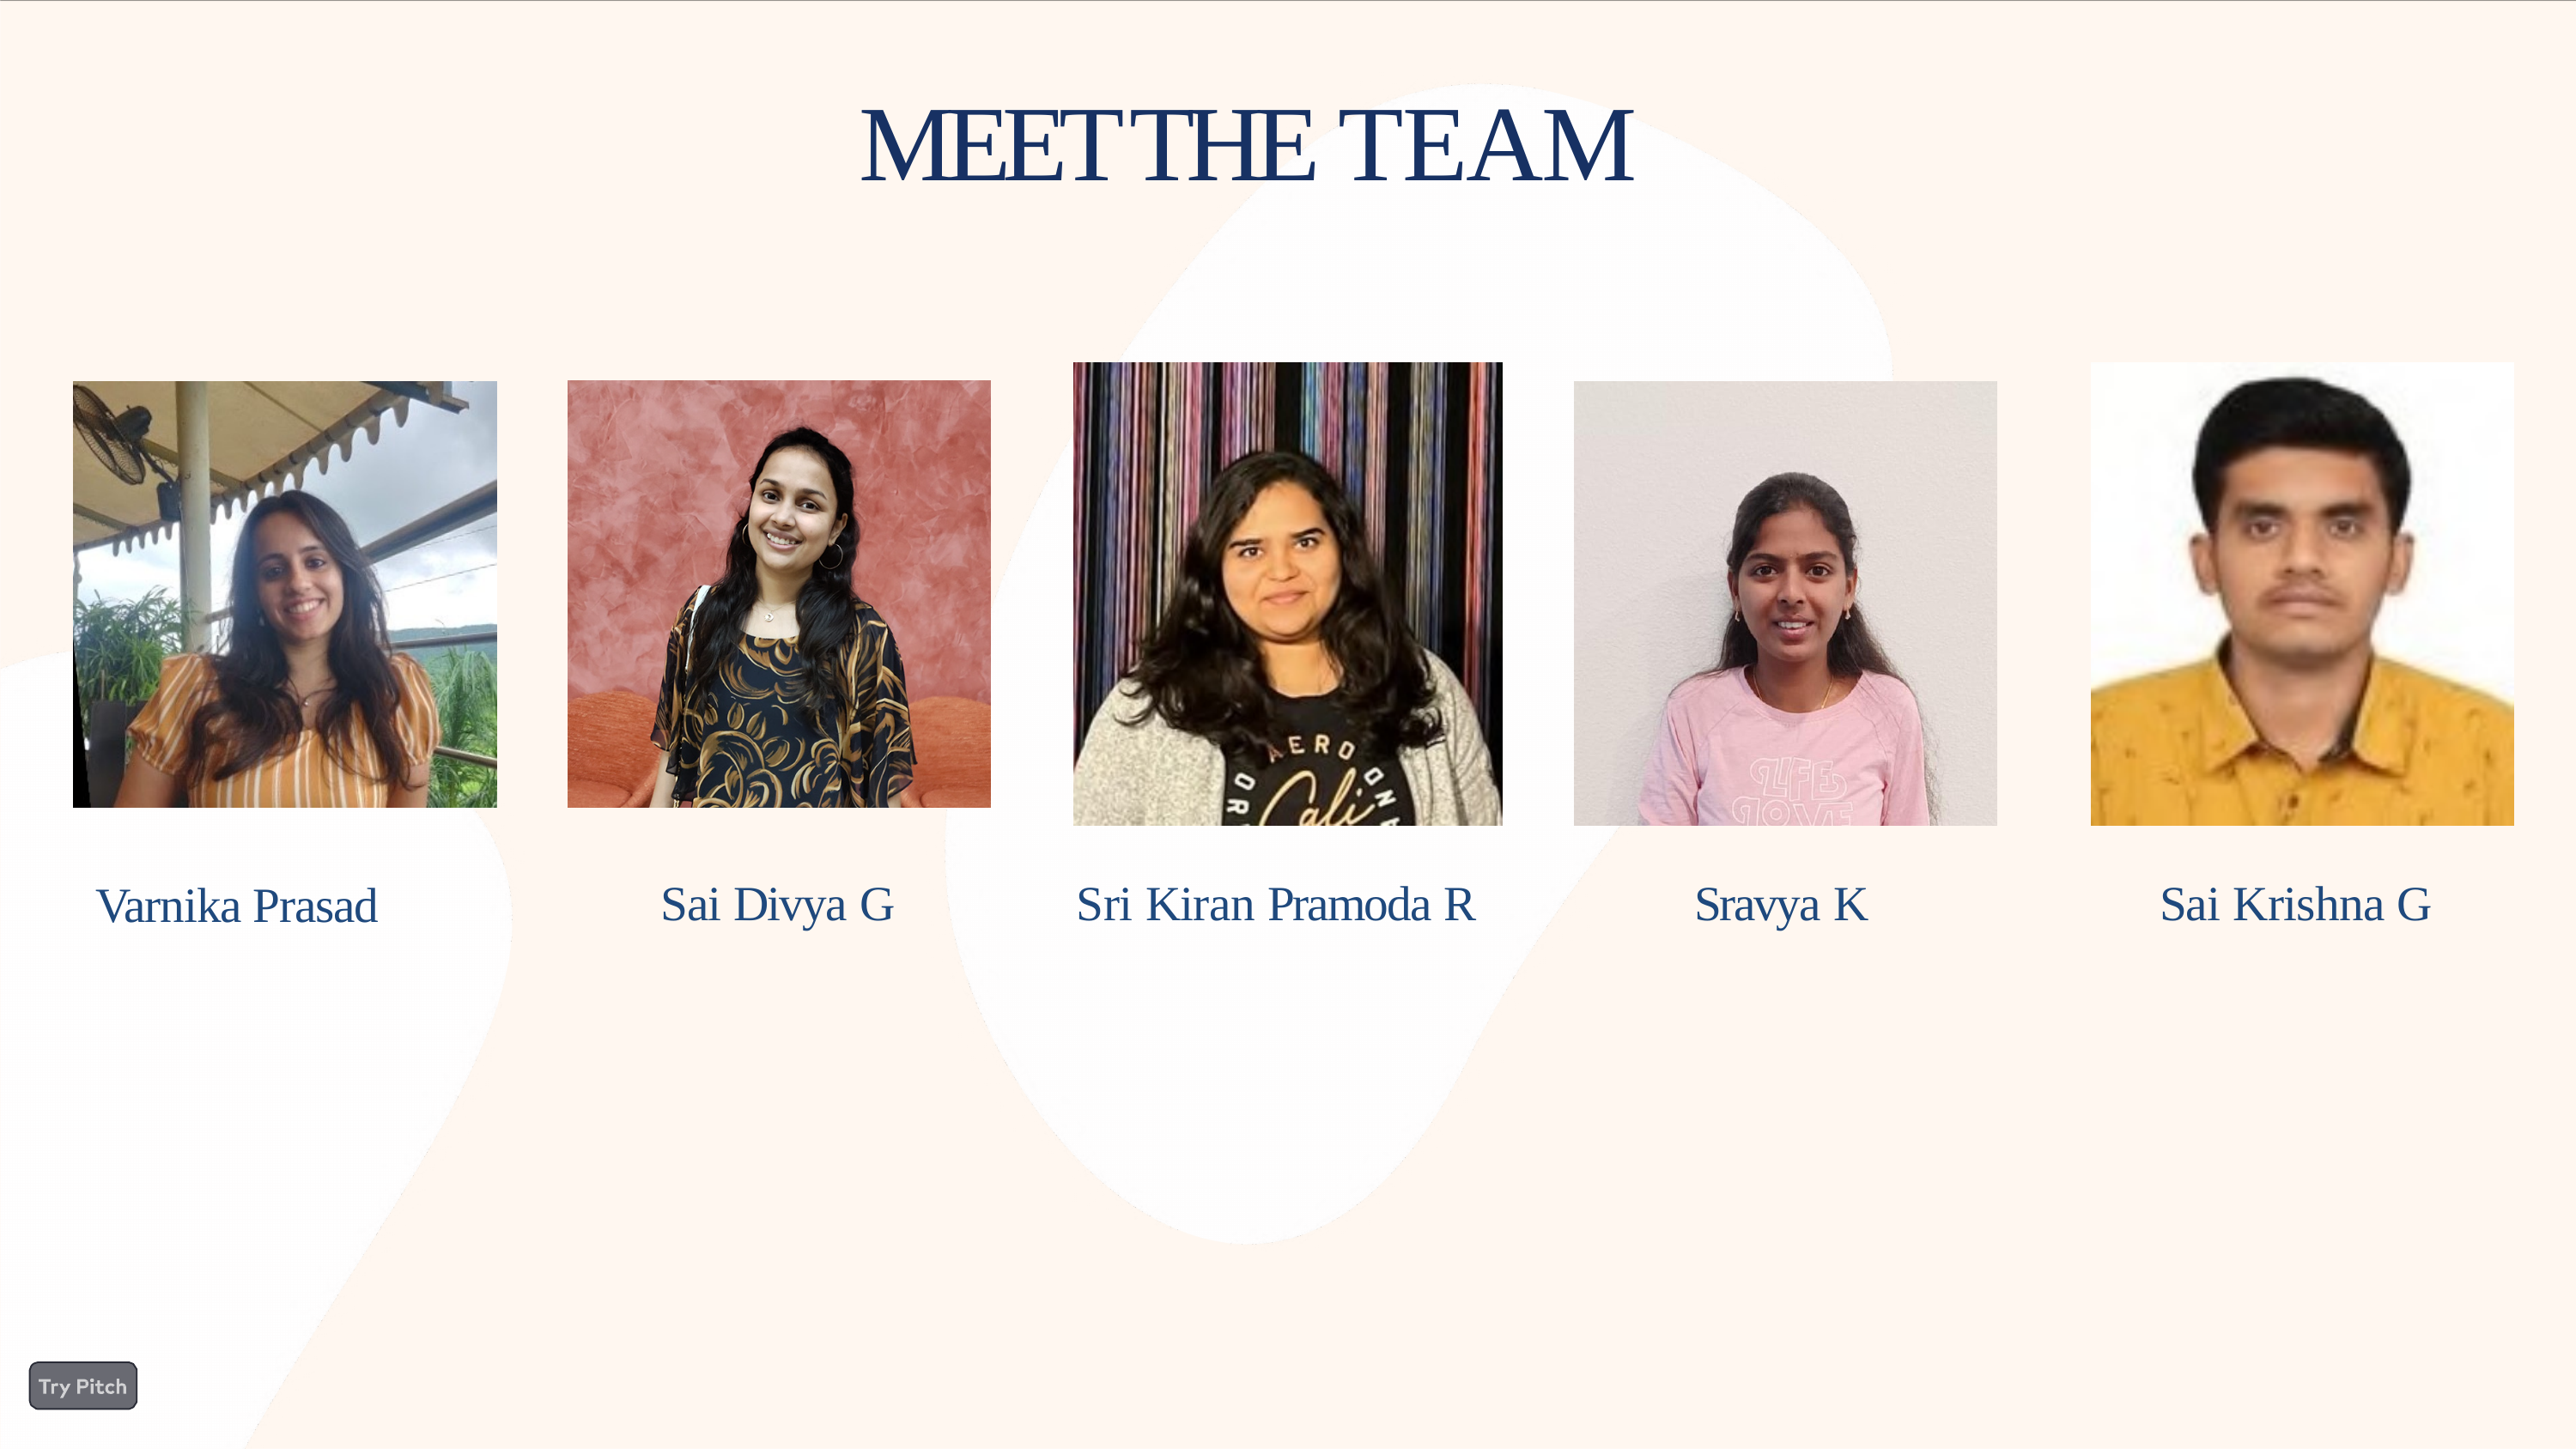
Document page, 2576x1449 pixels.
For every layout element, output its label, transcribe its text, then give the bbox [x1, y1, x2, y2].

text_box Sai Divya G [659, 870, 837, 931]
text_box Sai Krishna G [2158, 870, 2446, 931]
picture [0, 0, 2576, 1449]
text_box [28, 1361, 138, 1410]
